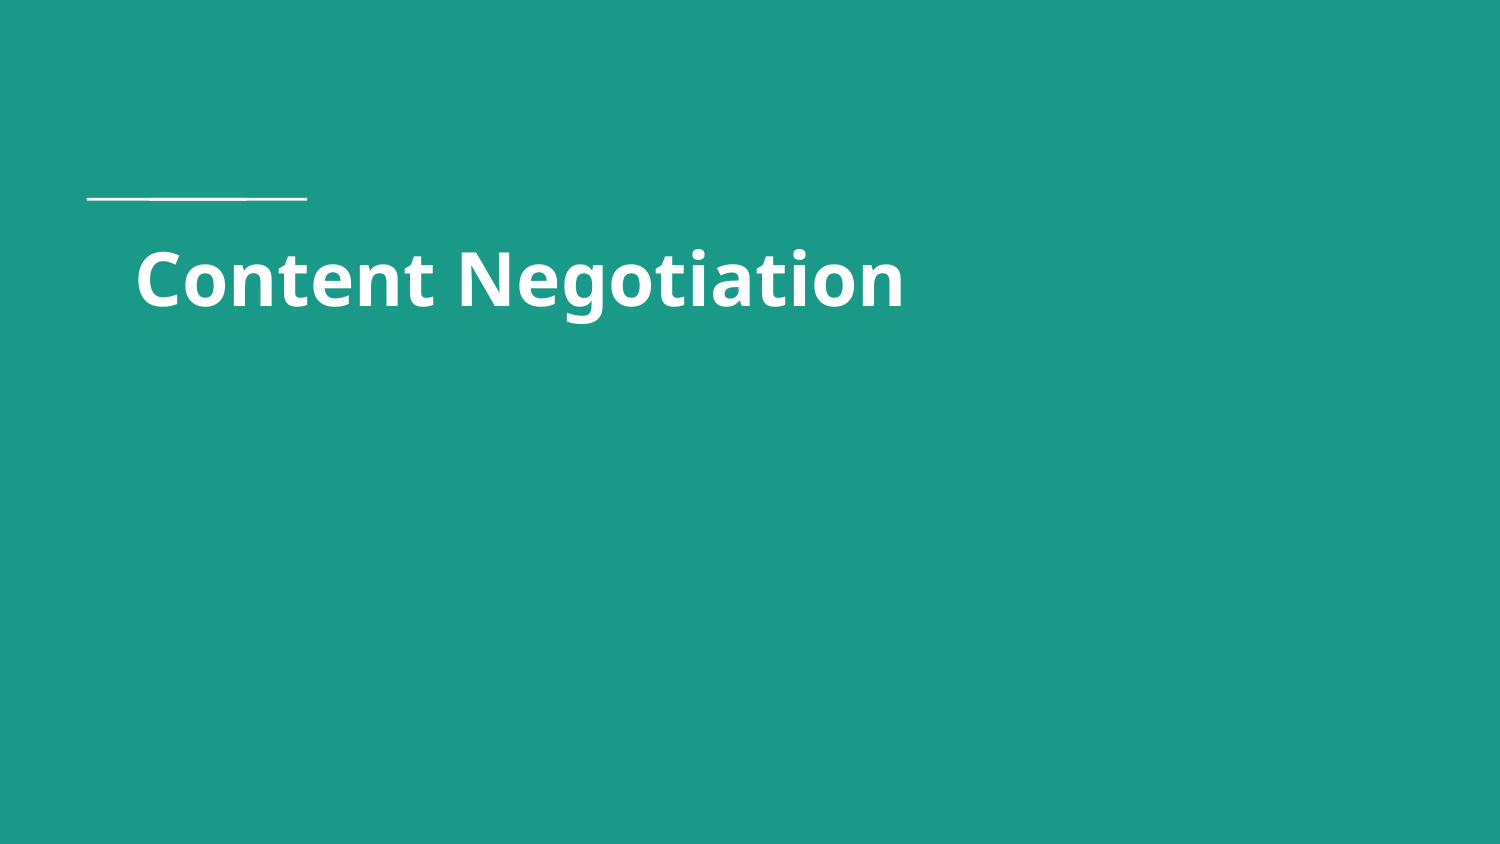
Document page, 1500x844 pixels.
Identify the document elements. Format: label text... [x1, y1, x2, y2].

title Content Negotiation [119, 216, 1381, 466]
